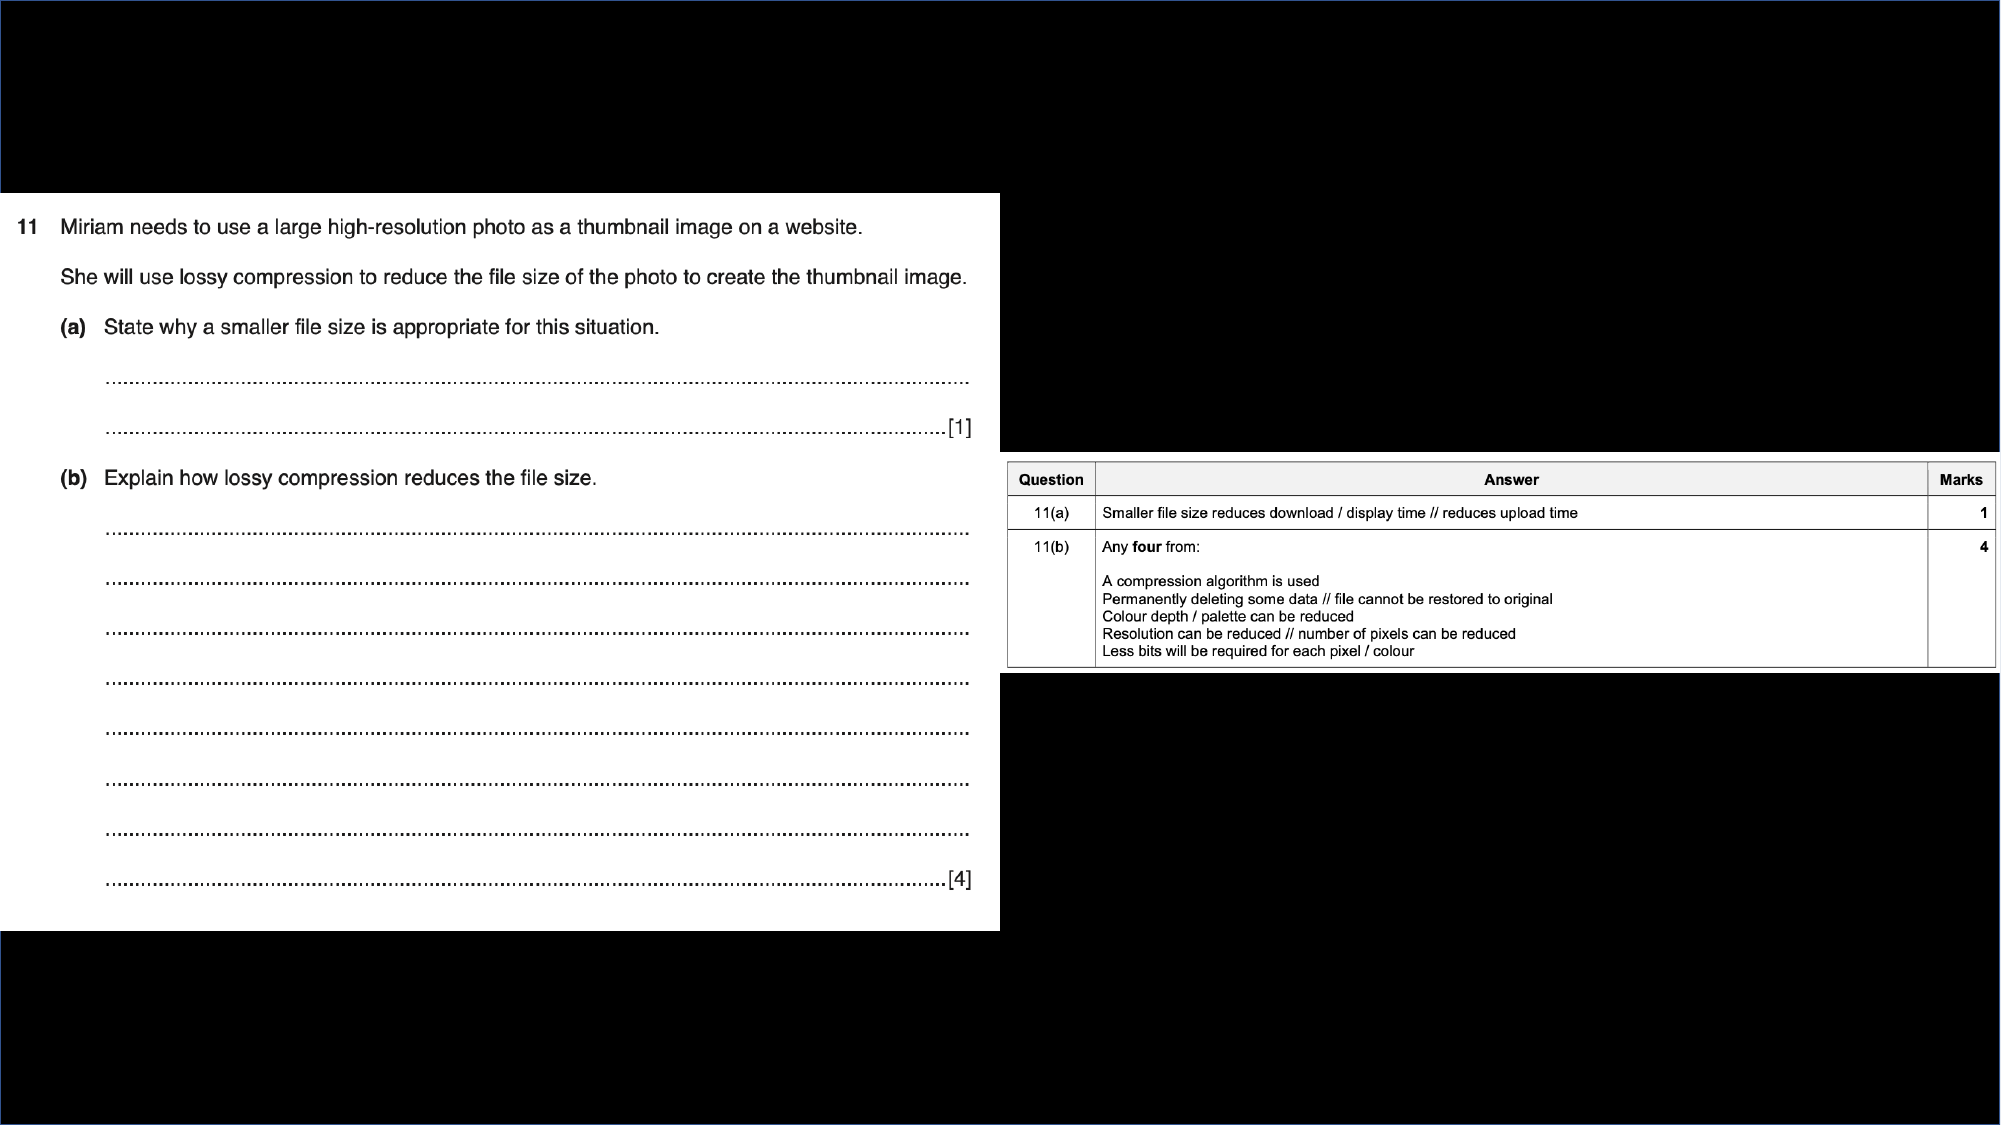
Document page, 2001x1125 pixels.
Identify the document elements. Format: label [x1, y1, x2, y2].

list [999, 452, 2000, 673]
list [0, 193, 1000, 931]
